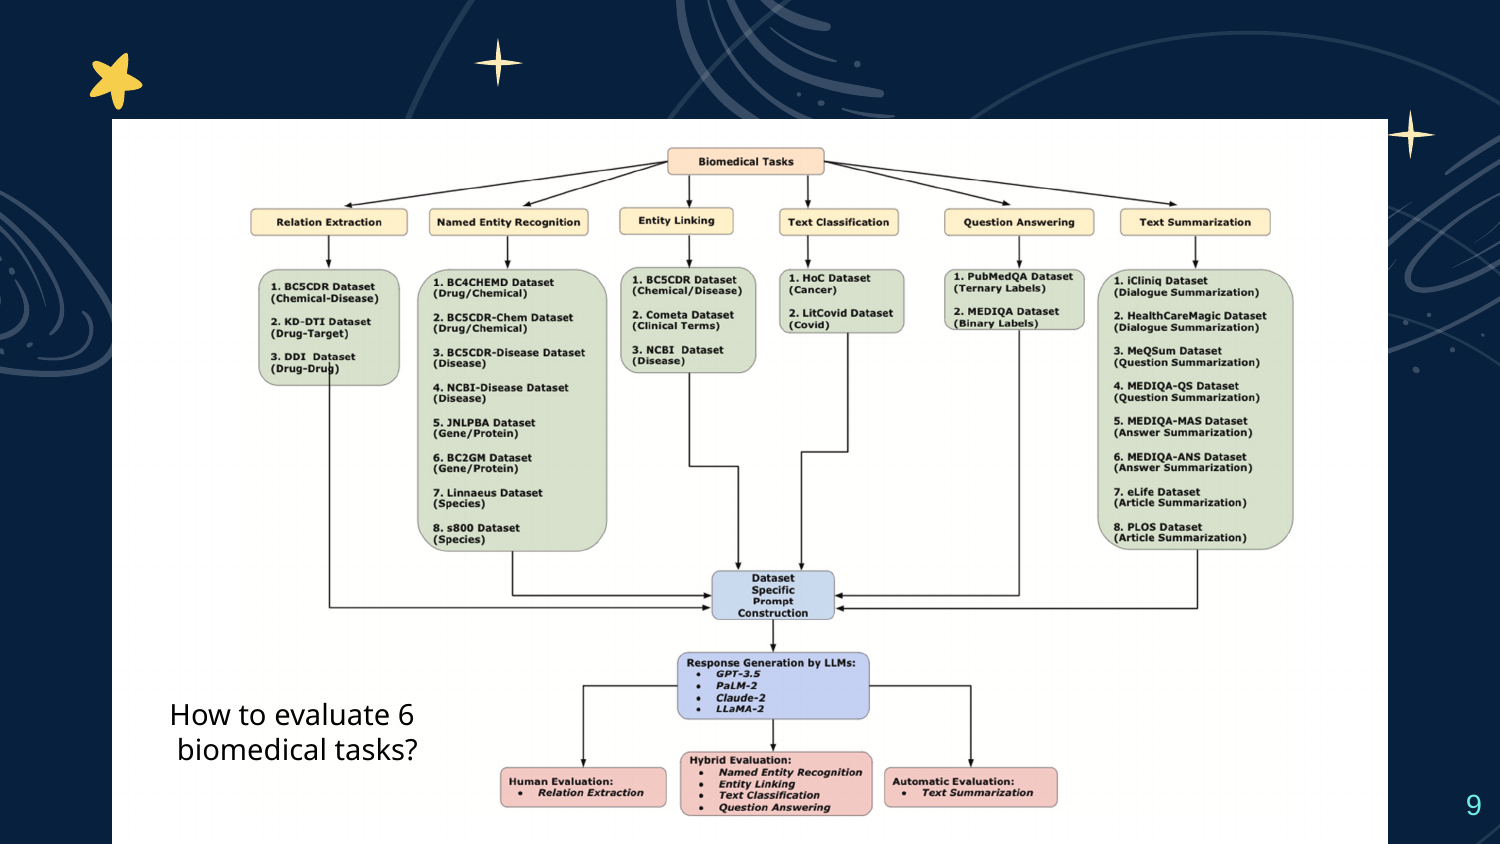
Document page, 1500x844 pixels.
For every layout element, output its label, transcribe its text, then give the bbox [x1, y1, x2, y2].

picture [112, 119, 1388, 844]
text_box 9 [1451, 779, 1498, 829]
